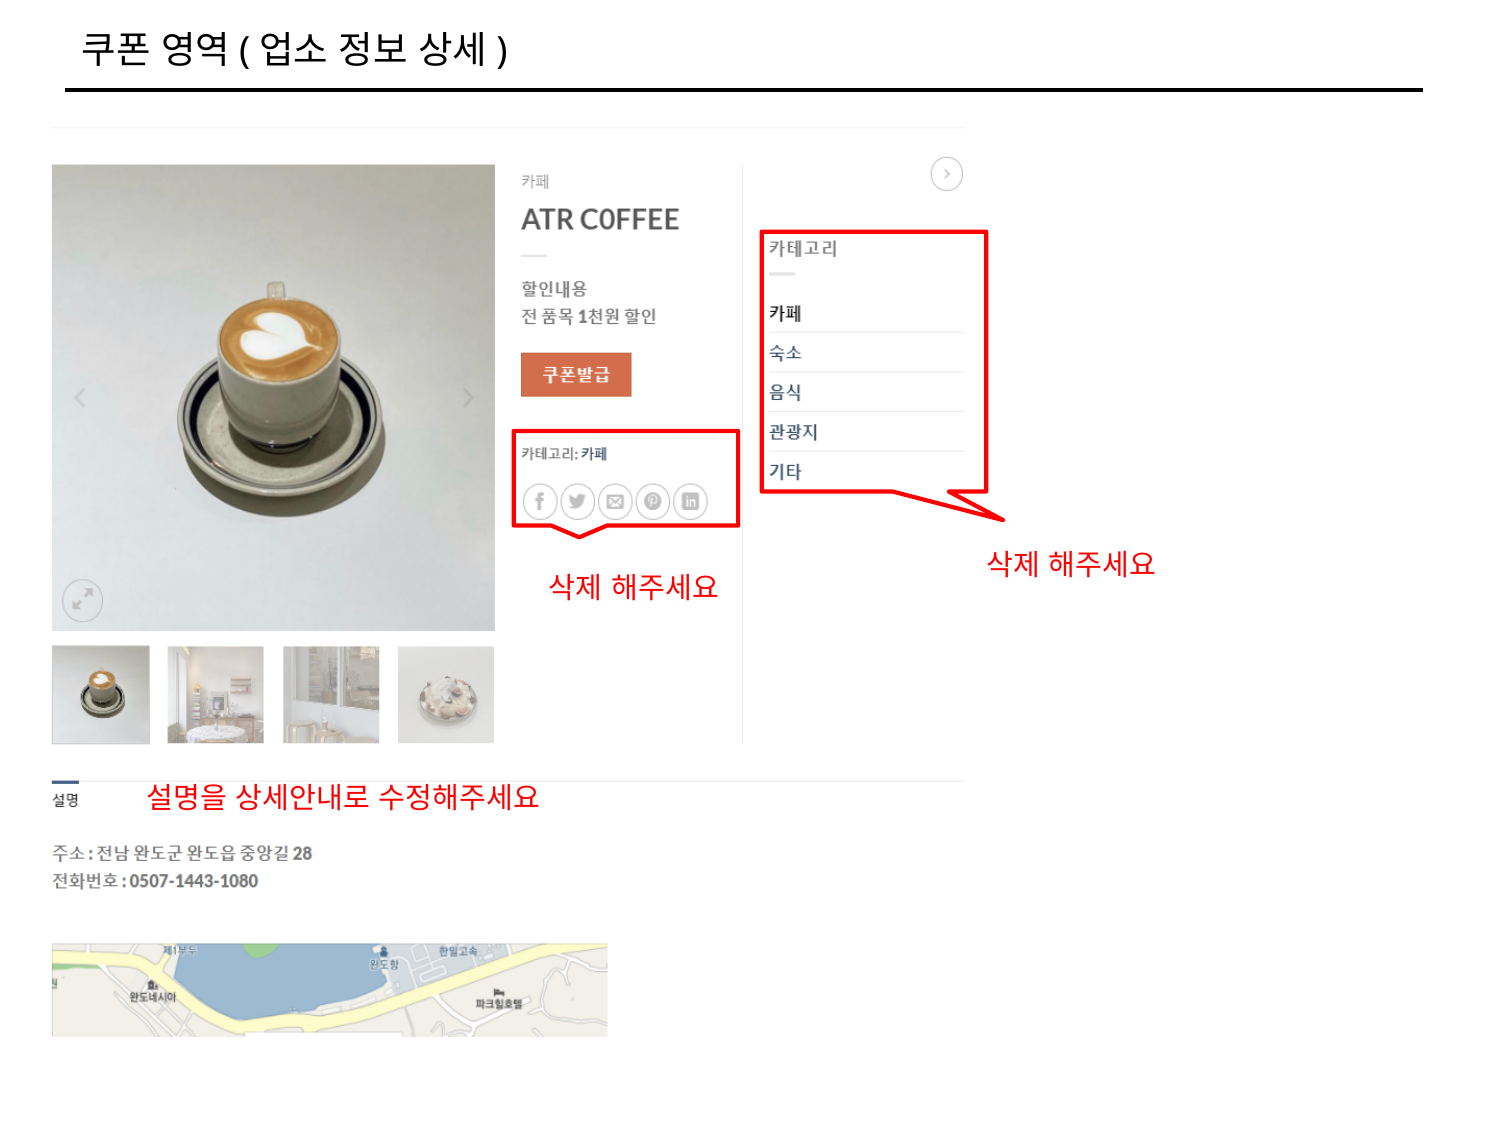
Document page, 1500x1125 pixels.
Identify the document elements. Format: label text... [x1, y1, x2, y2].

text_box [992, 511, 1006, 523]
text_box 쿠폰 영역(업소 정보 상세) [66, 19, 523, 79]
text_box 삭제 해주세요 [992, 538, 1172, 589]
picture [29, 125, 987, 1037]
